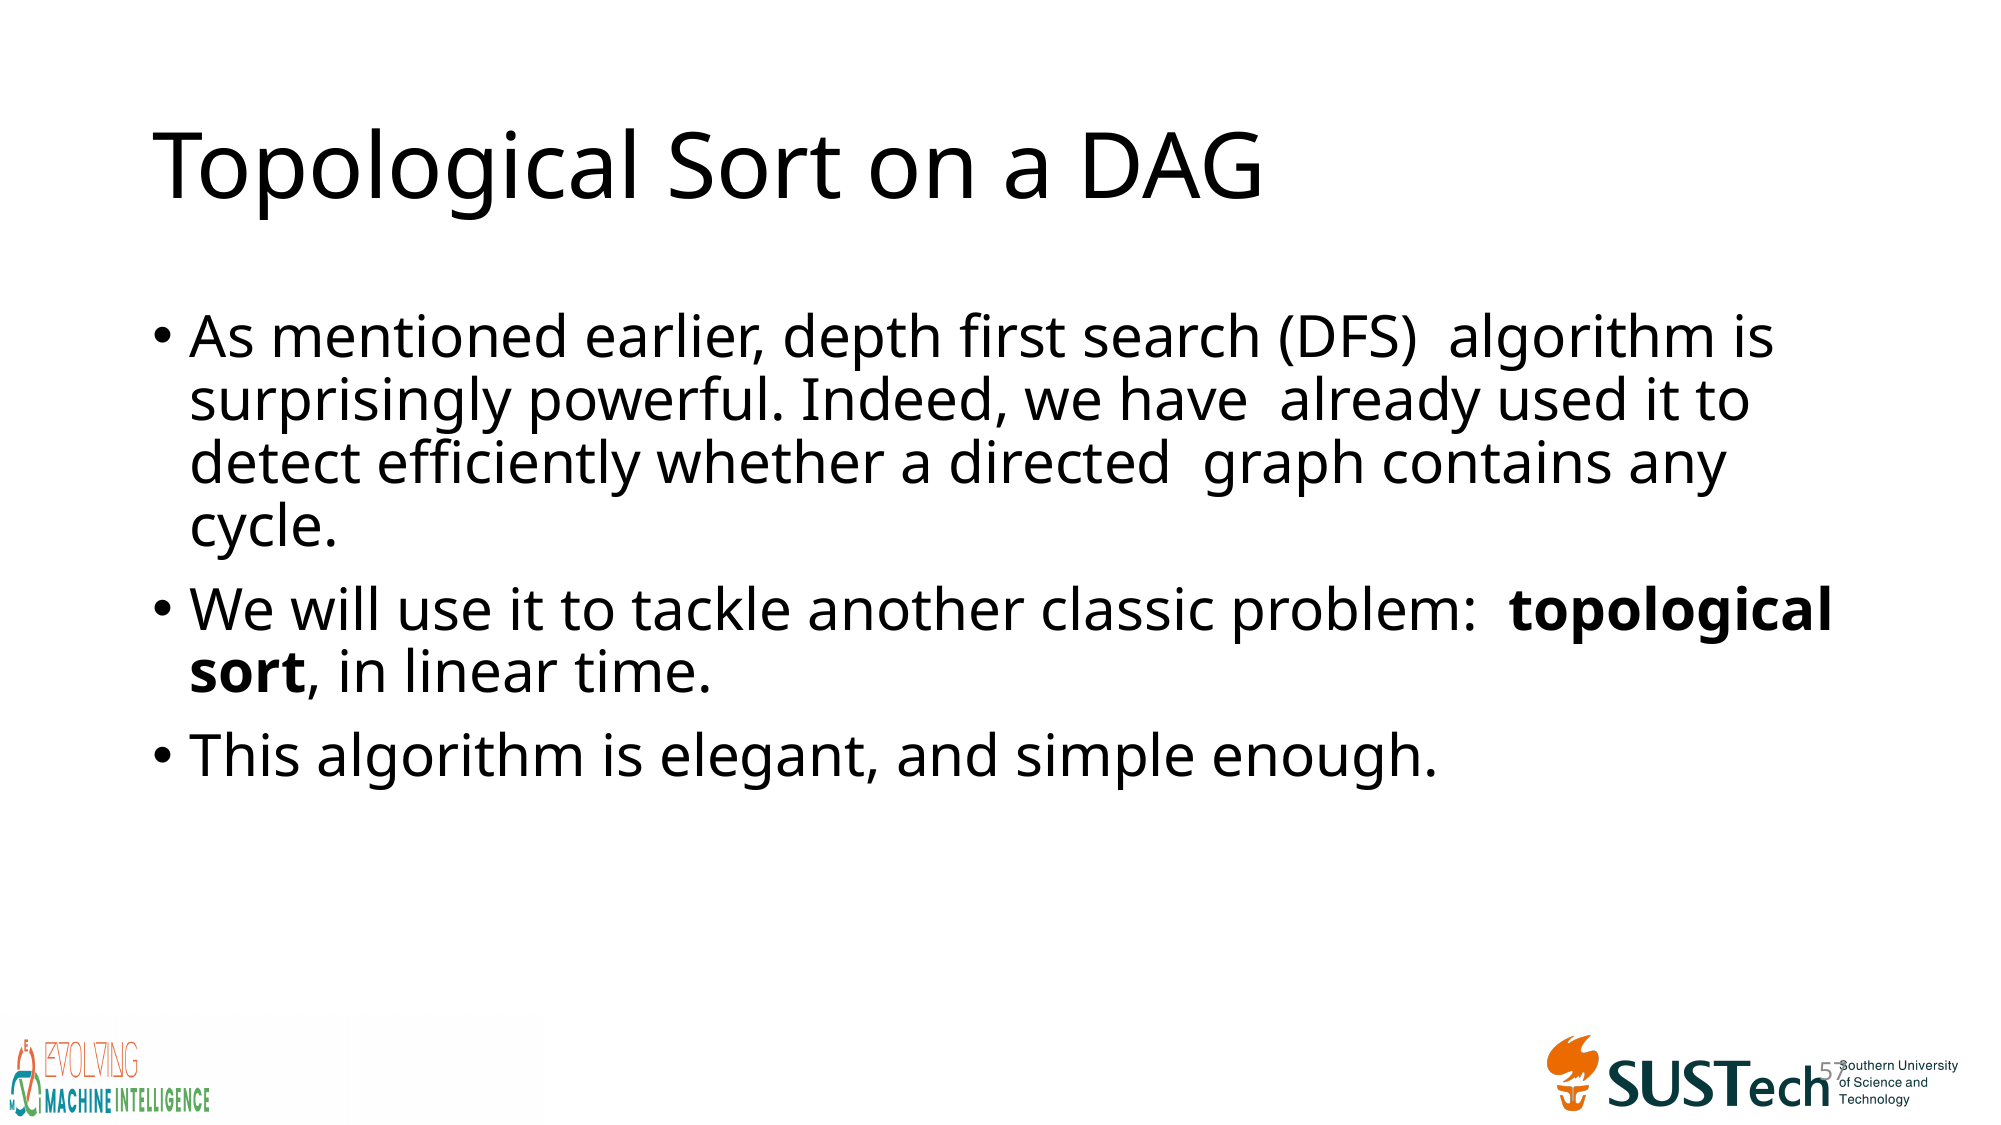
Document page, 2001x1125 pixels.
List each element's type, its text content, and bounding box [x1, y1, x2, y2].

slide_number 57 [1412, 1042, 1863, 1103]
list As mentioned earlier, depth first search (DFS) algorithm is surprisingly powerful. Indeed, we have already used it to detect efficiently whether a directed graph contains any cycle. We will use it to tackle another classic problem: topological sort, in linear time. This algorithm is elegant, and simple enough. [137, 299, 1863, 1014]
picture [0, 1012, 547, 1125]
picture [1547, 1035, 1958, 1111]
title Topological Sort on a DAG [137, 59, 1863, 278]
